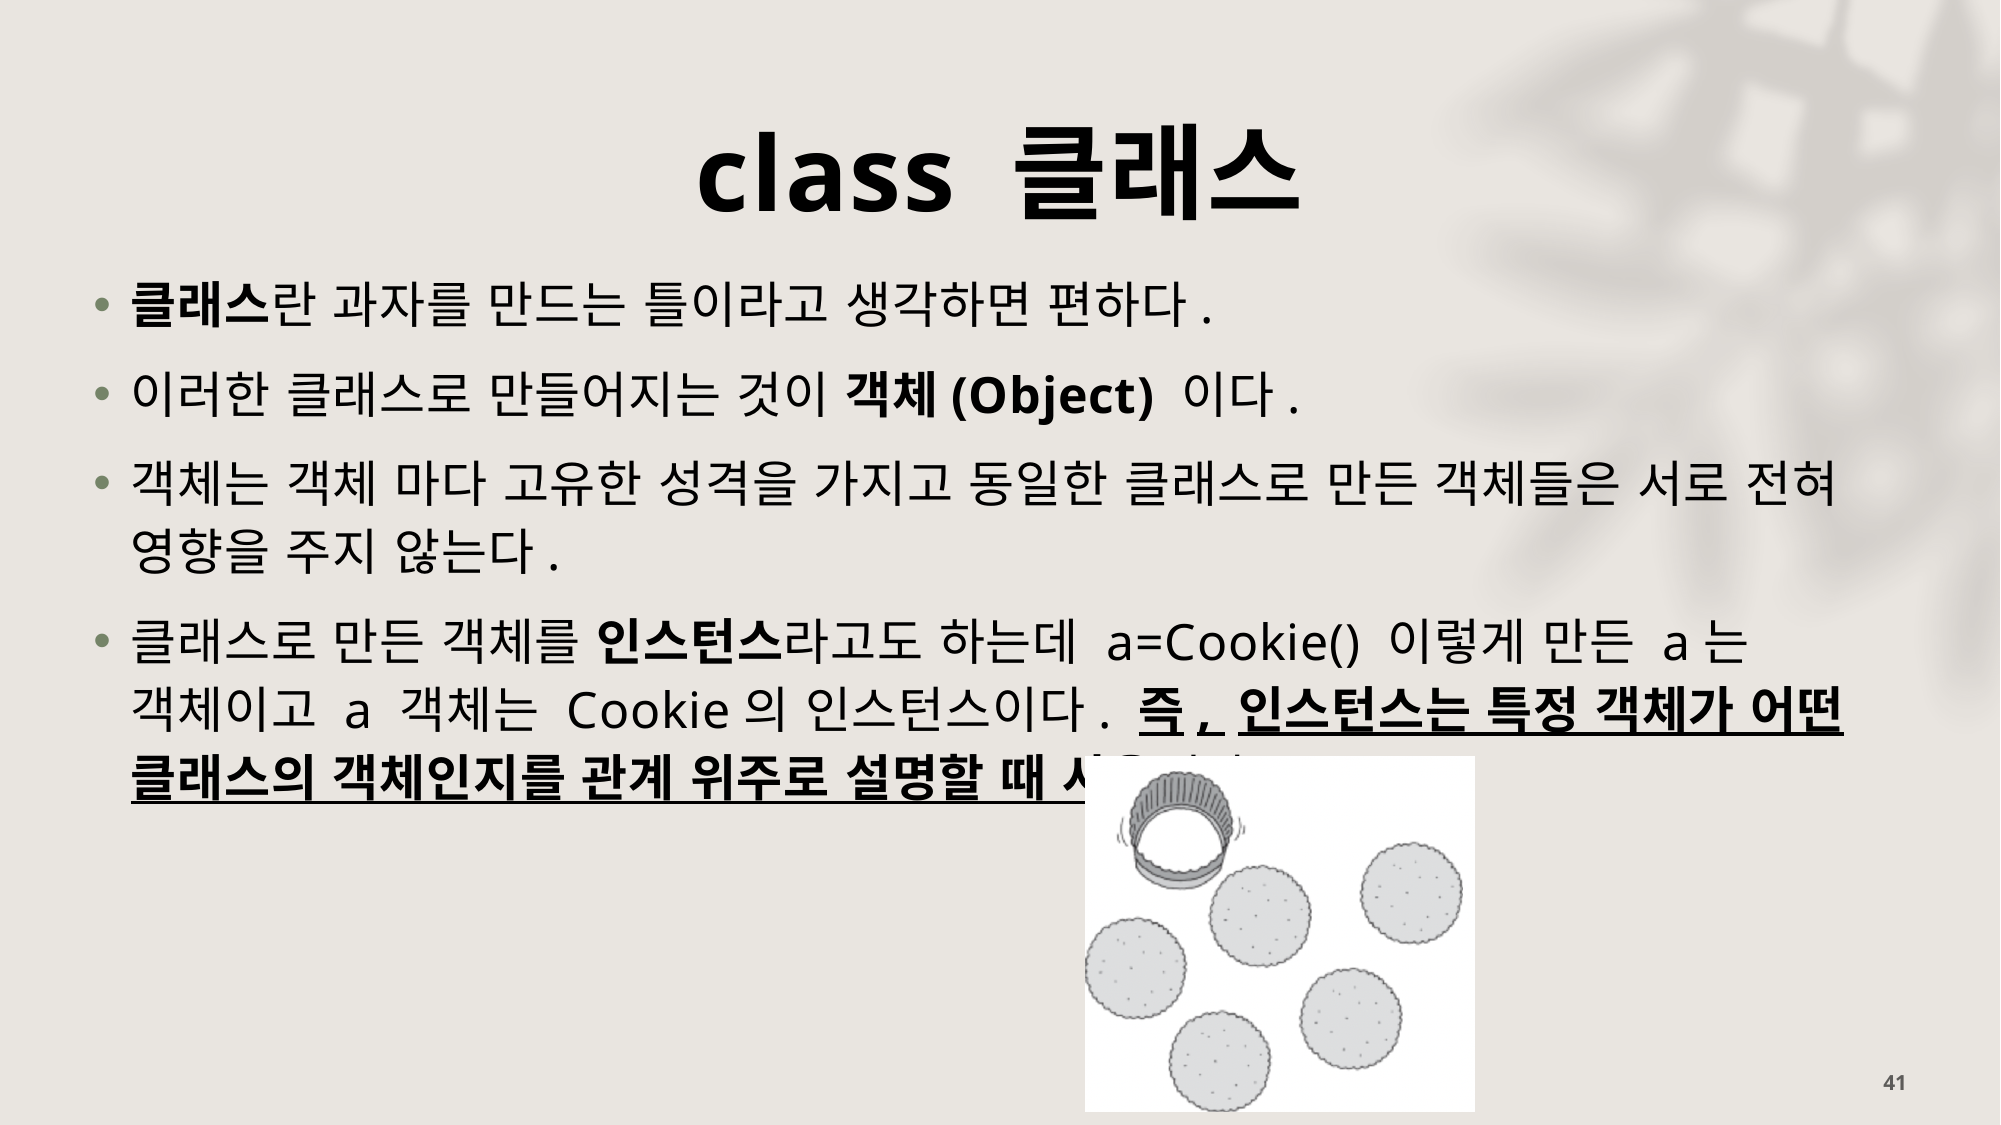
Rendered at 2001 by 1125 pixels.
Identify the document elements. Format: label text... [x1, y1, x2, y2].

list 클래스란 과자를 만드는 틀이라고 생각하면 편하다. 이러한 클래스로 만들어지는 것이 객체(Object) 이다. 객체는 객체 마다 고유한 성격을 가지고 동일한 클래스로 만든 객체들은 서로 전혀 영향을 주지 않는다. 클래스로 만든 객체를 인스턴스라고도 하는데 a=Cookie() 이렇게 만든 a는 객체이고 a 객체는 Cookie의 인스턴스이다. 즉, 인스턴스는 특정 객체가 어떤 클래스의 객체인지를 관계 위주로 설명할 때 사용된다. [75, 247, 1925, 1081]
slide_number 41 [1474, 1052, 1925, 1113]
title class 클래스 [75, 60, 1925, 247]
picture [1085, 756, 1475, 1112]
